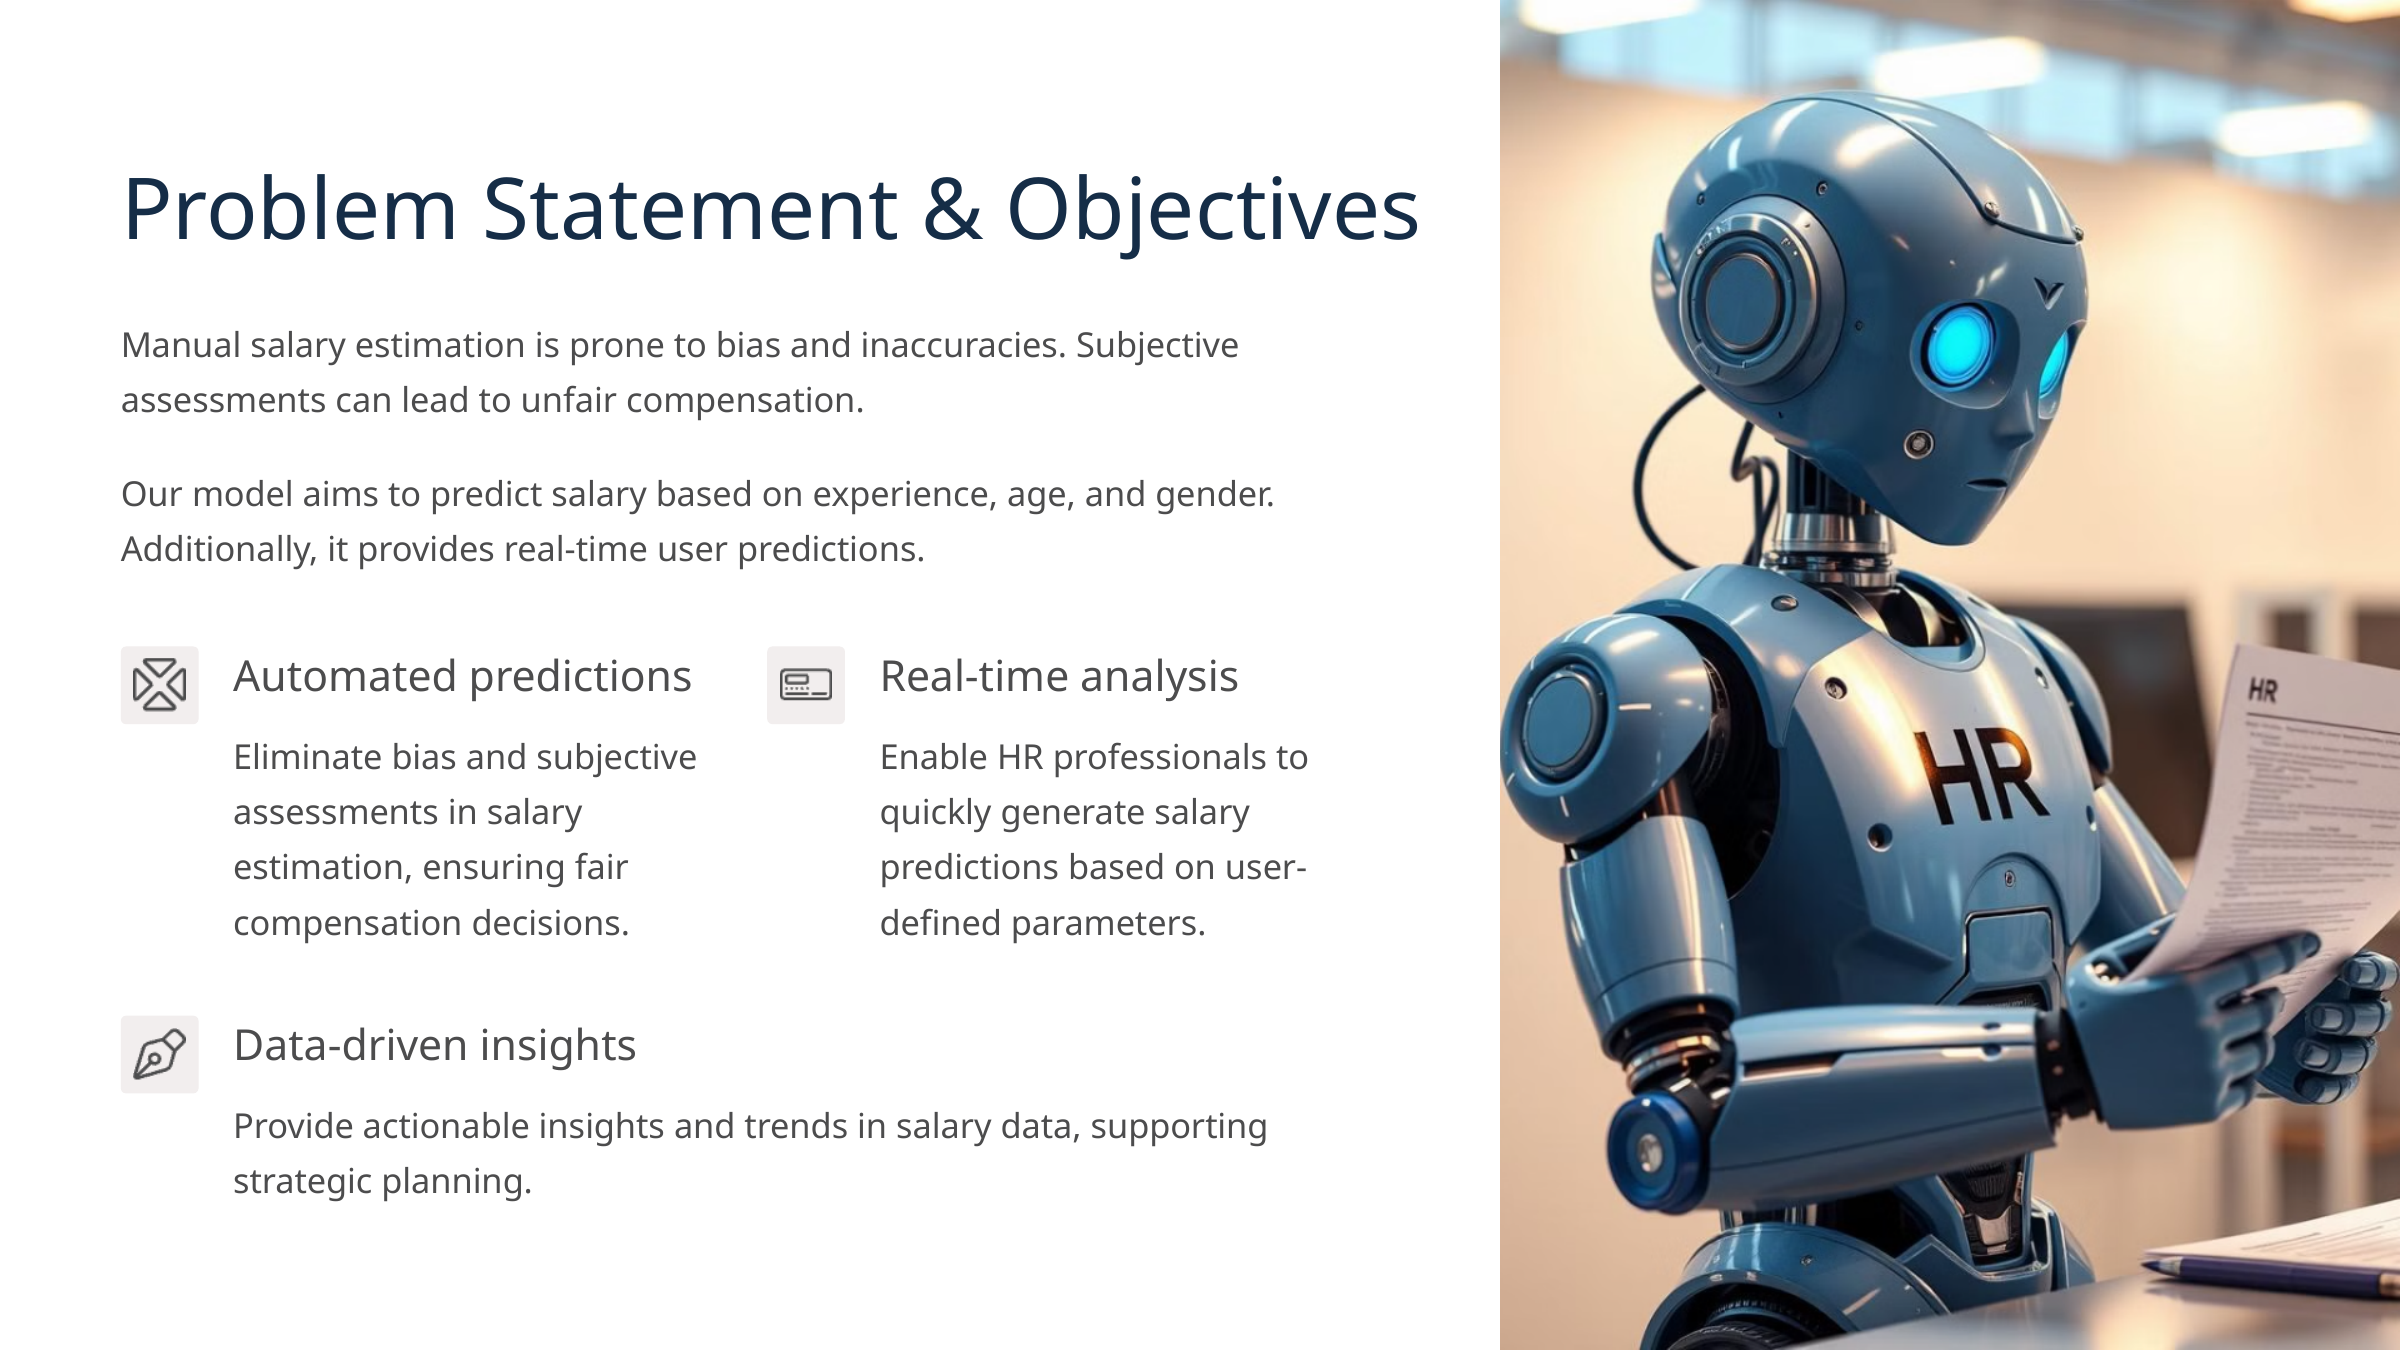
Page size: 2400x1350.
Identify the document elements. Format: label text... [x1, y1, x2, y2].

text_box Provide actionable insights and trends in salary data, supporting strategic planning. [233, 1090, 1379, 1201]
text_box Our model aims to predict salary based on experience, age, and gender. Additionally, it provides real-time user predictions. [120, 458, 1379, 569]
text_box Real-time analysis [879, 646, 1312, 701]
text_box Manual salary estimation is prone to bias and inaccuracies. Subjective assessments can lead to unfair compensation. [120, 308, 1379, 420]
text_box Problem Statement & Objectives [120, 148, 1282, 257]
text_box [767, 646, 845, 725]
picture [133, 652, 186, 718]
text_box [120, 1015, 199, 1094]
picture [1499, 0, 2400, 1350]
picture [133, 1022, 186, 1087]
text_box Eliminate bias and subjective assessments in salary estimation, ensuring fair compensation decisions. [233, 721, 733, 943]
text_box [120, 646, 199, 725]
text_box Data-driven insights [233, 1015, 666, 1070]
text_box Automated predictions [233, 646, 666, 701]
text_box Enable HR professionals to quickly generate salary predictions based on user-defined parameters. [879, 721, 1379, 943]
picture [780, 652, 833, 718]
